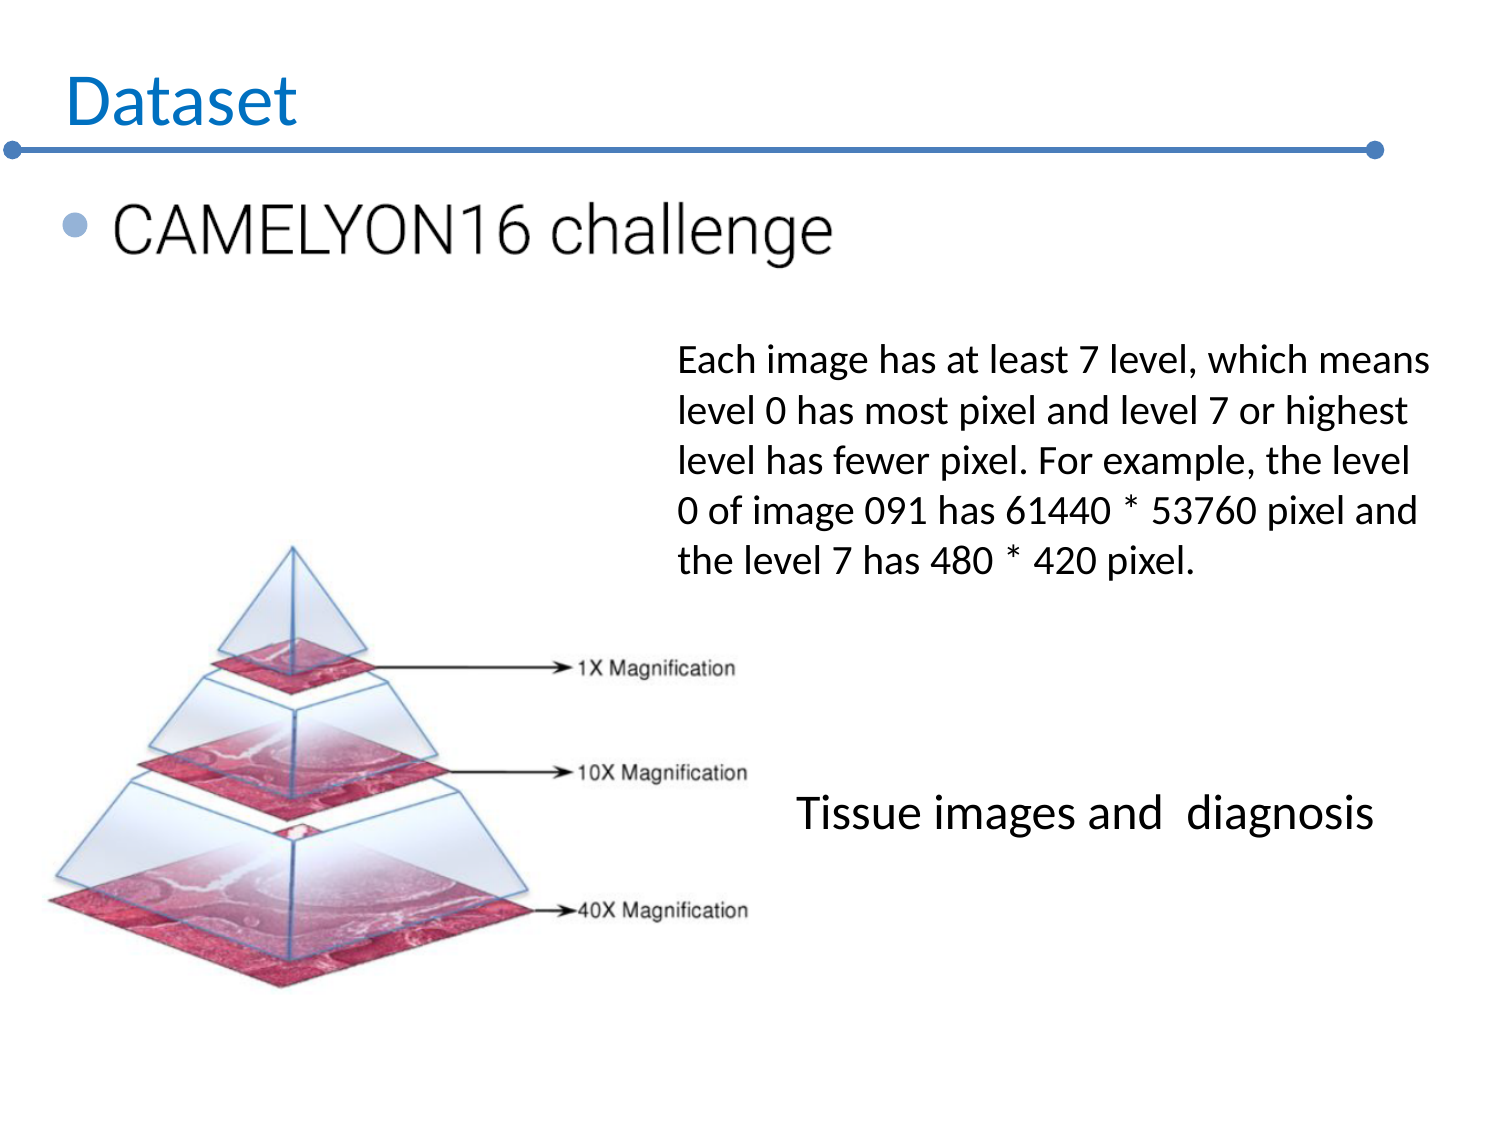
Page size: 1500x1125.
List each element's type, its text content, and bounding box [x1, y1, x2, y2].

text_box Tissue images and diagnosis [786, 772, 1469, 848]
text_box [60, 210, 82, 240]
text_box Each image has at least 7 level, which means level 0 has most pixel and level 7 or highest level has fewer pixel. For example, the level 0 of image 091 has 61440 * 53760 pixel and the level 7 has 480 * 420 pixel. [662, 324, 1457, 590]
picture [87, 170, 862, 280]
picture [0, 524, 782, 1020]
text_box Dataset [50, 43, 377, 148]
